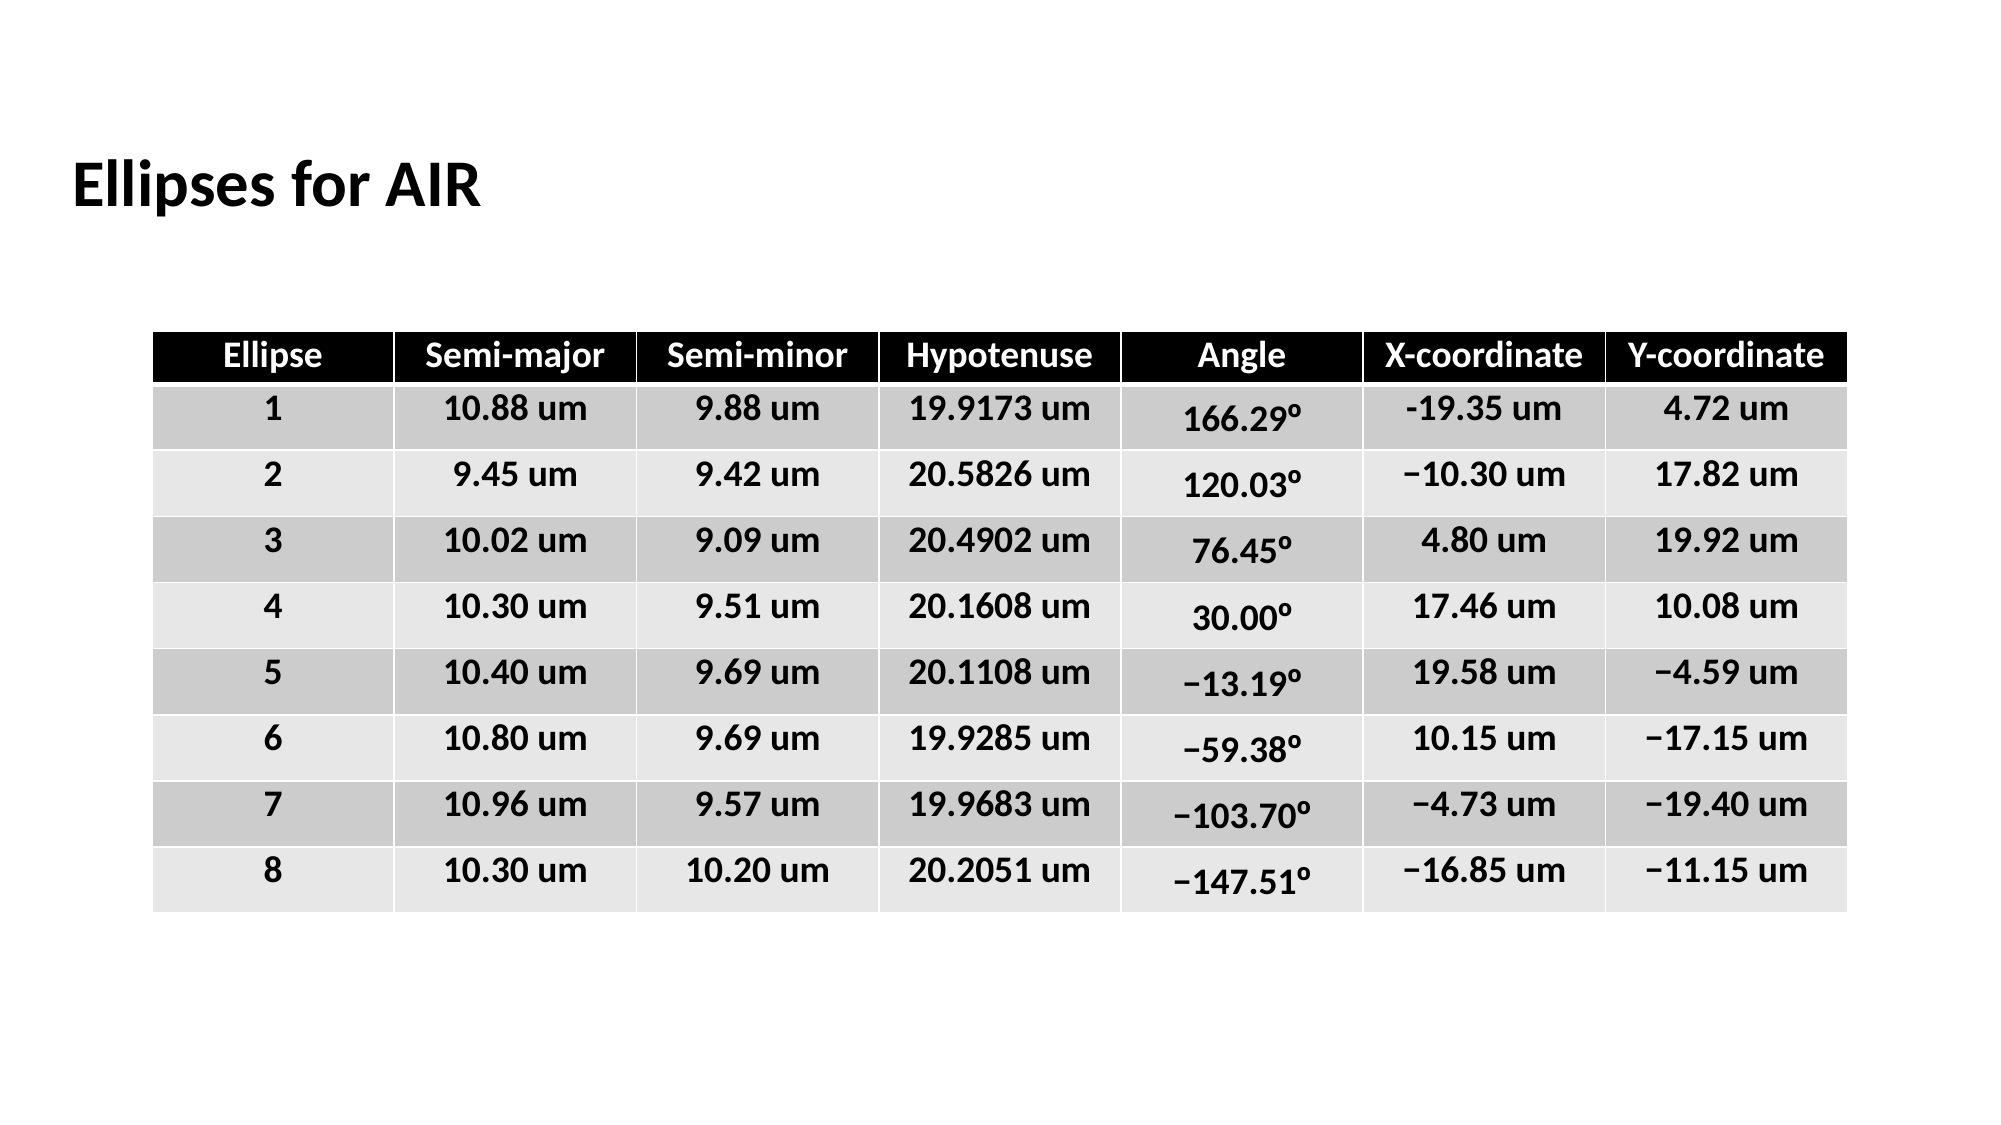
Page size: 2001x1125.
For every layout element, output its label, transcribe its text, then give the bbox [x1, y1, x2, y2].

table_cell 10.20 um [637, 848, 878, 912]
table_cell 19.9285 um [880, 716, 1120, 780]
table_cell 76.45º [1122, 517, 1362, 582]
table_cell 120.03º [1122, 451, 1362, 516]
table_cell 30.00º [1122, 583, 1362, 648]
table_cell 17.82 um [1606, 451, 1847, 516]
table_cell −17.15 um [1606, 716, 1847, 780]
table_cell 10.08 um [1606, 583, 1847, 648]
table_cell 20.1108 um [880, 649, 1120, 714]
table_header Semi-minor [637, 332, 878, 382]
table_header X-coordinate [1364, 332, 1605, 382]
table_cell 10.80 um [395, 716, 636, 780]
table_cell 9.69 um [637, 649, 878, 714]
table_header Hypotenuse [880, 332, 1120, 382]
table_cell −59.38º [1122, 716, 1362, 780]
text_box Ellipses for AIR [57, 132, 1058, 227]
table_cell 20.1608 um [880, 583, 1120, 648]
table_cell 4.72 um [1606, 387, 1847, 449]
table_cell 17.46 um [1364, 583, 1605, 648]
table_header Ellipse [153, 332, 393, 382]
table_cell −10.30 um [1364, 451, 1605, 516]
table_cell 10.30 um [395, 583, 636, 648]
table_cell 19.9173 um [880, 387, 1120, 449]
table_cell 10.88 um [395, 387, 636, 449]
table_cell 19.9683 um [880, 782, 1120, 846]
table_cell 9.09 um [637, 517, 878, 582]
table_cell 4 [153, 583, 393, 648]
table_cell 10.15 um [1364, 716, 1605, 780]
table_cell 20.5826 um [880, 451, 1120, 516]
table_cell −147.51º [1122, 848, 1362, 912]
table_cell 20.4902 um [880, 517, 1120, 582]
table_cell 3 [153, 517, 393, 582]
table_cell 4.80 um [1364, 517, 1605, 582]
table_cell 19.58 um [1364, 649, 1605, 714]
table_cell −11.15 um [1606, 848, 1847, 912]
table_cell 10.02 um [395, 517, 636, 582]
table_cell 9.45 um [395, 451, 636, 516]
table_cell 5 [153, 649, 393, 714]
table_cell −13.19º [1122, 649, 1362, 714]
table_header Angle [1122, 332, 1362, 382]
table_cell 166.29º [1122, 387, 1362, 449]
table_cell 10.30 um [395, 848, 636, 912]
table_cell −4.59 um [1606, 649, 1847, 714]
table_cell 10.96 um [395, 782, 636, 846]
table_cell −4.73 um [1364, 782, 1605, 846]
table_cell 9.51 um [637, 583, 878, 648]
table_cell 7 [153, 782, 393, 846]
table_cell −19.40 um [1606, 782, 1847, 846]
table_cell 9.88 um [637, 387, 878, 449]
table_cell 9.57 um [637, 782, 878, 846]
table_header Y-coordinate [1606, 332, 1847, 382]
table_cell −16.85 um [1364, 848, 1605, 912]
table_cell 20.2051 um [880, 848, 1120, 912]
table_cell 2 [153, 451, 393, 516]
table_cell 9.42 um [637, 451, 878, 516]
table_cell 8 [153, 848, 393, 912]
table_cell −103.70º [1122, 782, 1362, 846]
table_cell 10.40 um [395, 649, 636, 714]
table_header Semi-major [395, 332, 636, 382]
table_cell 6 [153, 716, 393, 780]
table_cell 19.92 um [1606, 517, 1847, 582]
table_cell 1 [153, 387, 393, 449]
table_cell -19.35 um [1364, 387, 1605, 449]
table_cell 9.69 um [637, 716, 878, 780]
